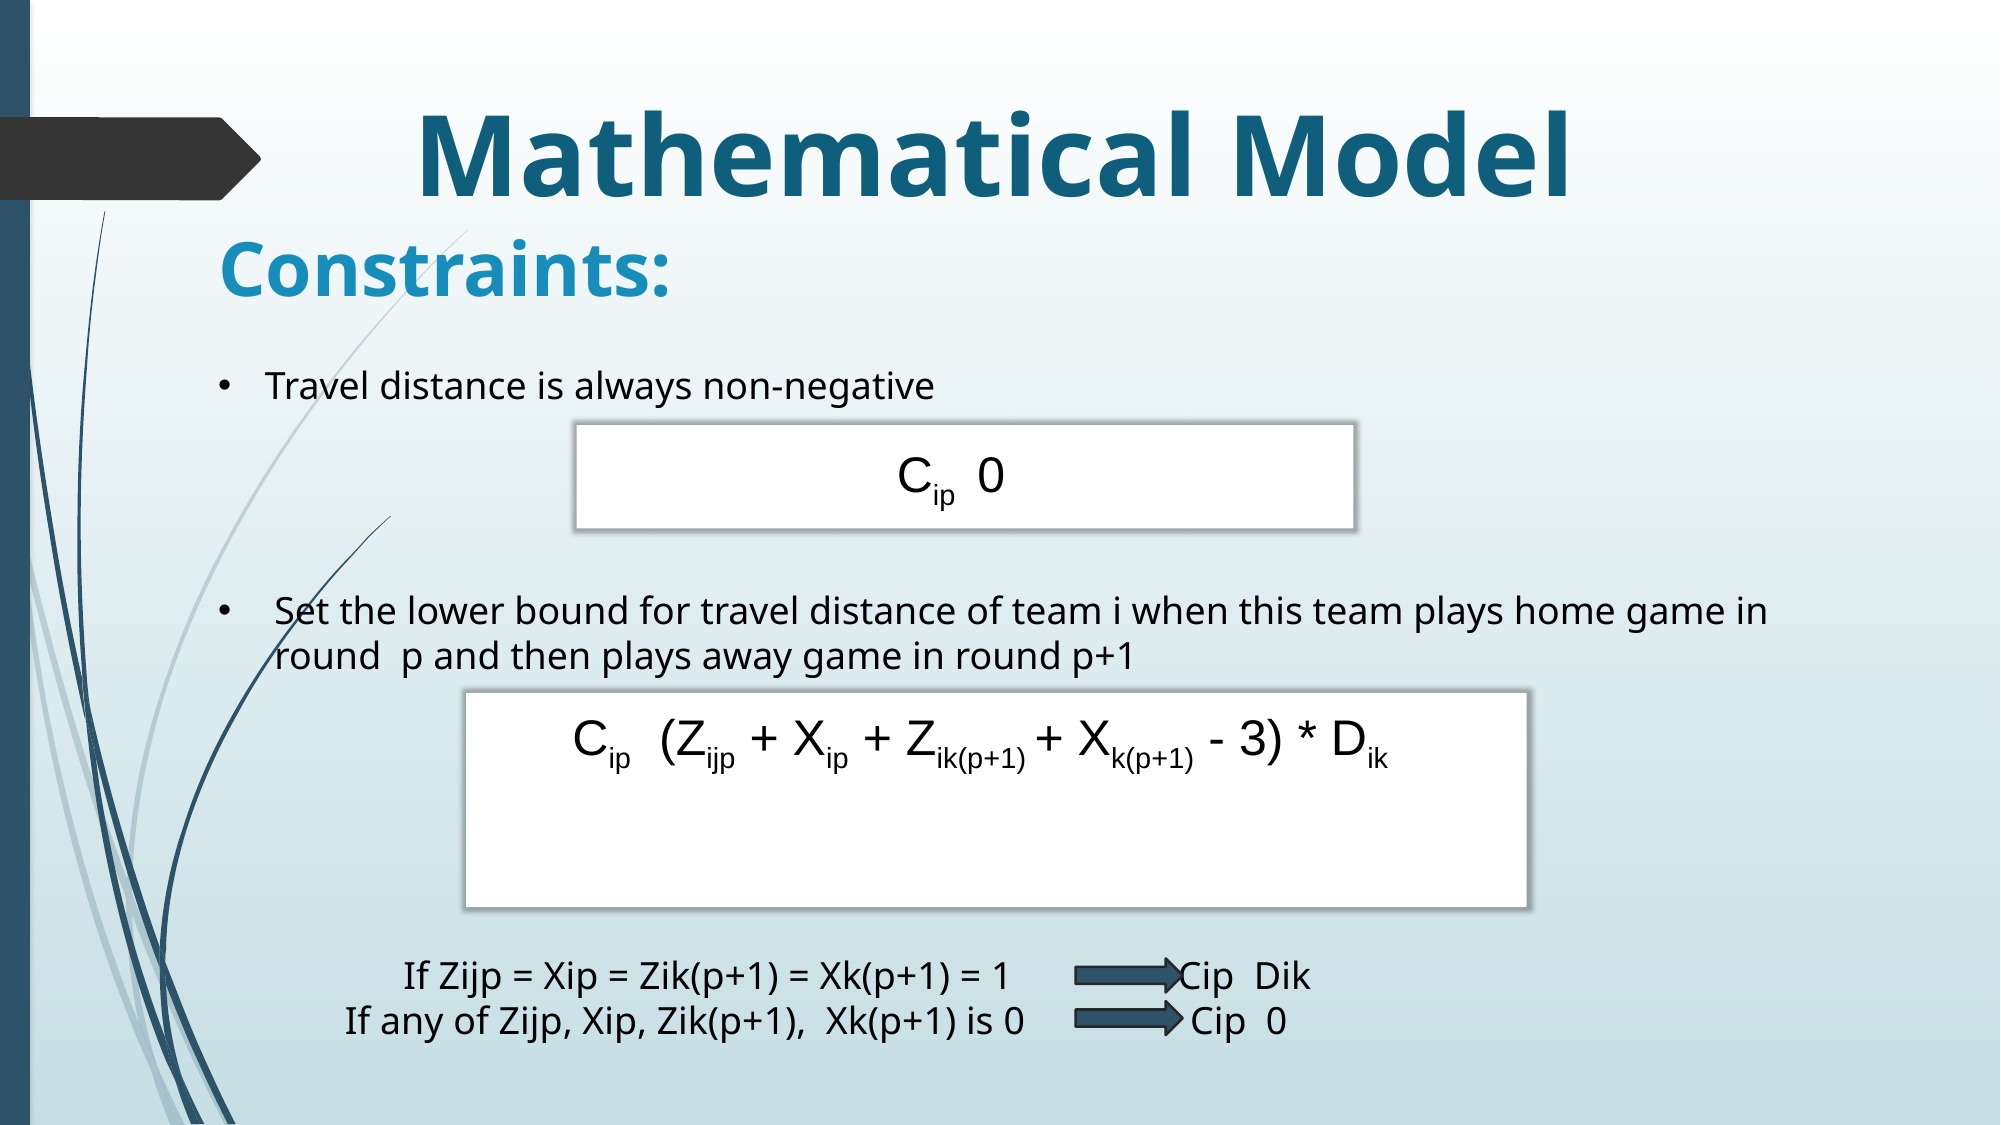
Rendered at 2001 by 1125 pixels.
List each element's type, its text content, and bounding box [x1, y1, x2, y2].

text_box [1074, 999, 1184, 1037]
text_box Mathematical Model [398, 76, 1861, 287]
text_box [1074, 957, 1184, 994]
